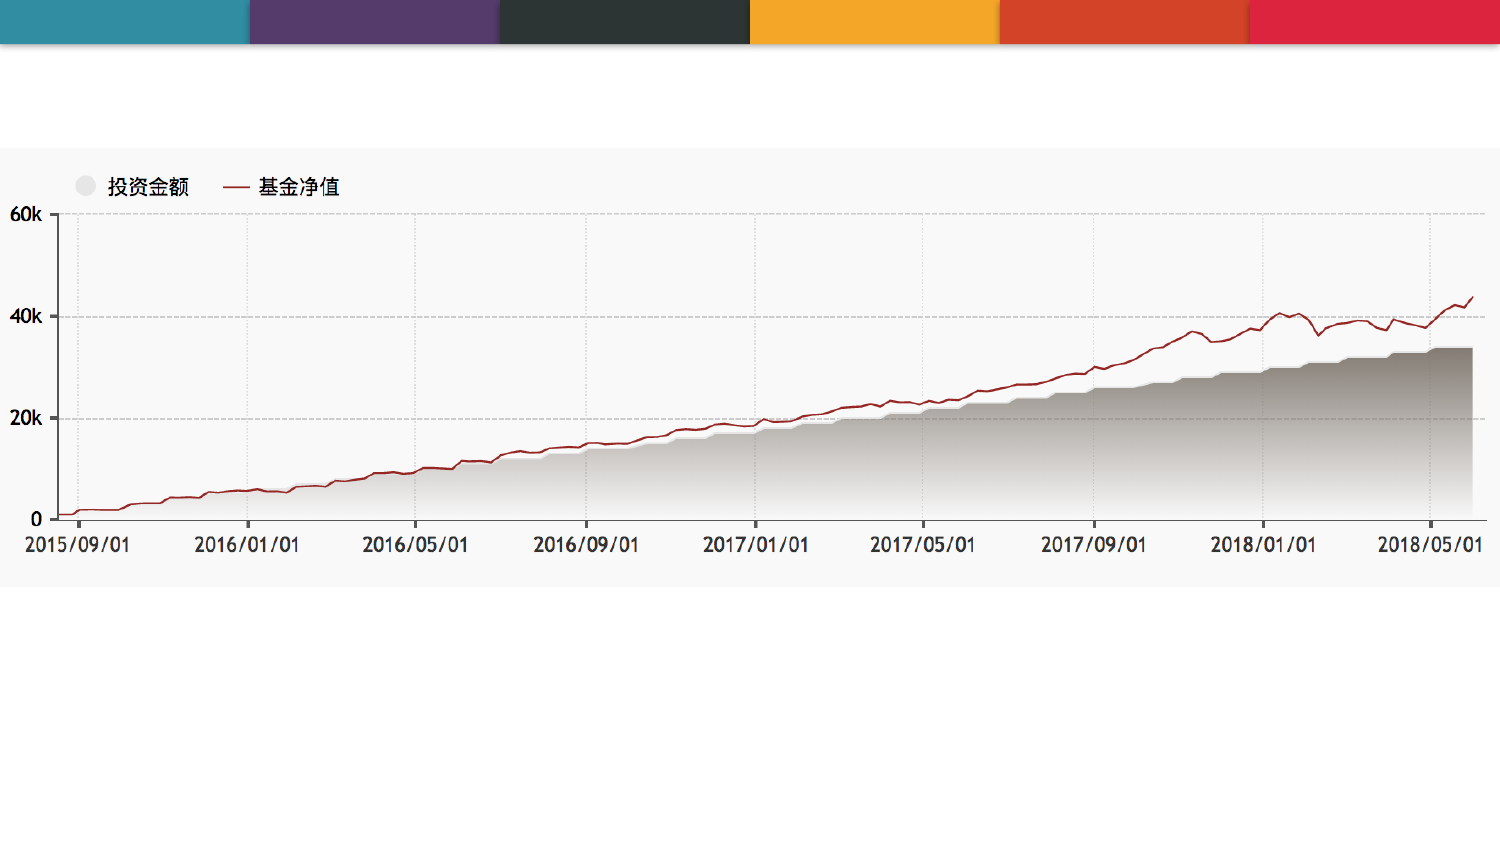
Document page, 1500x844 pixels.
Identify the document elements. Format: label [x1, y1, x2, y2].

text_box [0, 0, 1500, 45]
picture [0, 148, 1500, 587]
